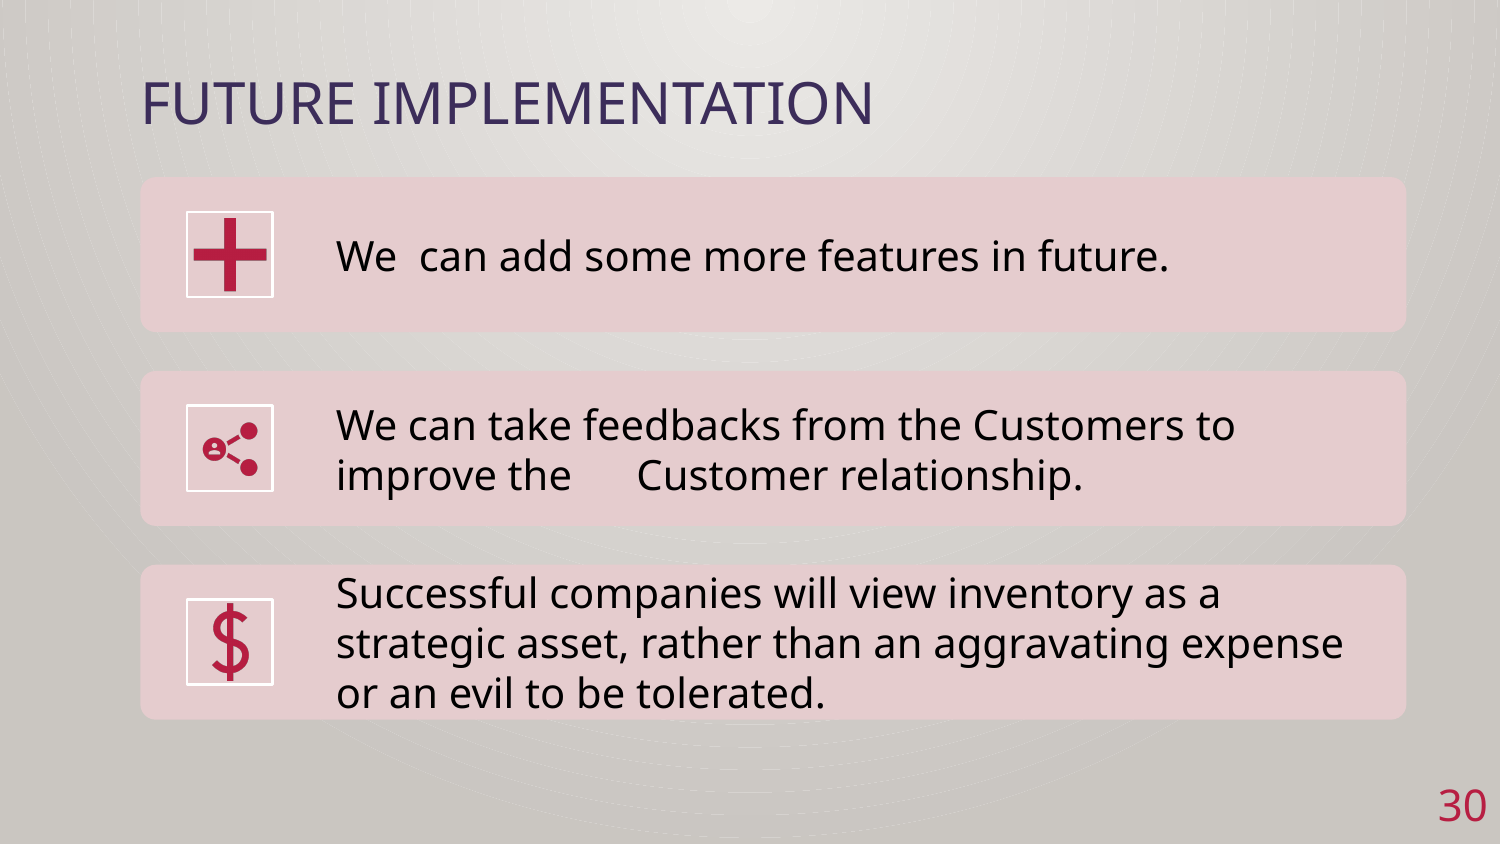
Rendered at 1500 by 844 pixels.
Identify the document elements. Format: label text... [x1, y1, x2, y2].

slide_number 30 [1426, 779, 1500, 837]
title FUTURE IMPLEMENTATION [140, 72, 1011, 138]
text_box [140, 176, 1407, 720]
